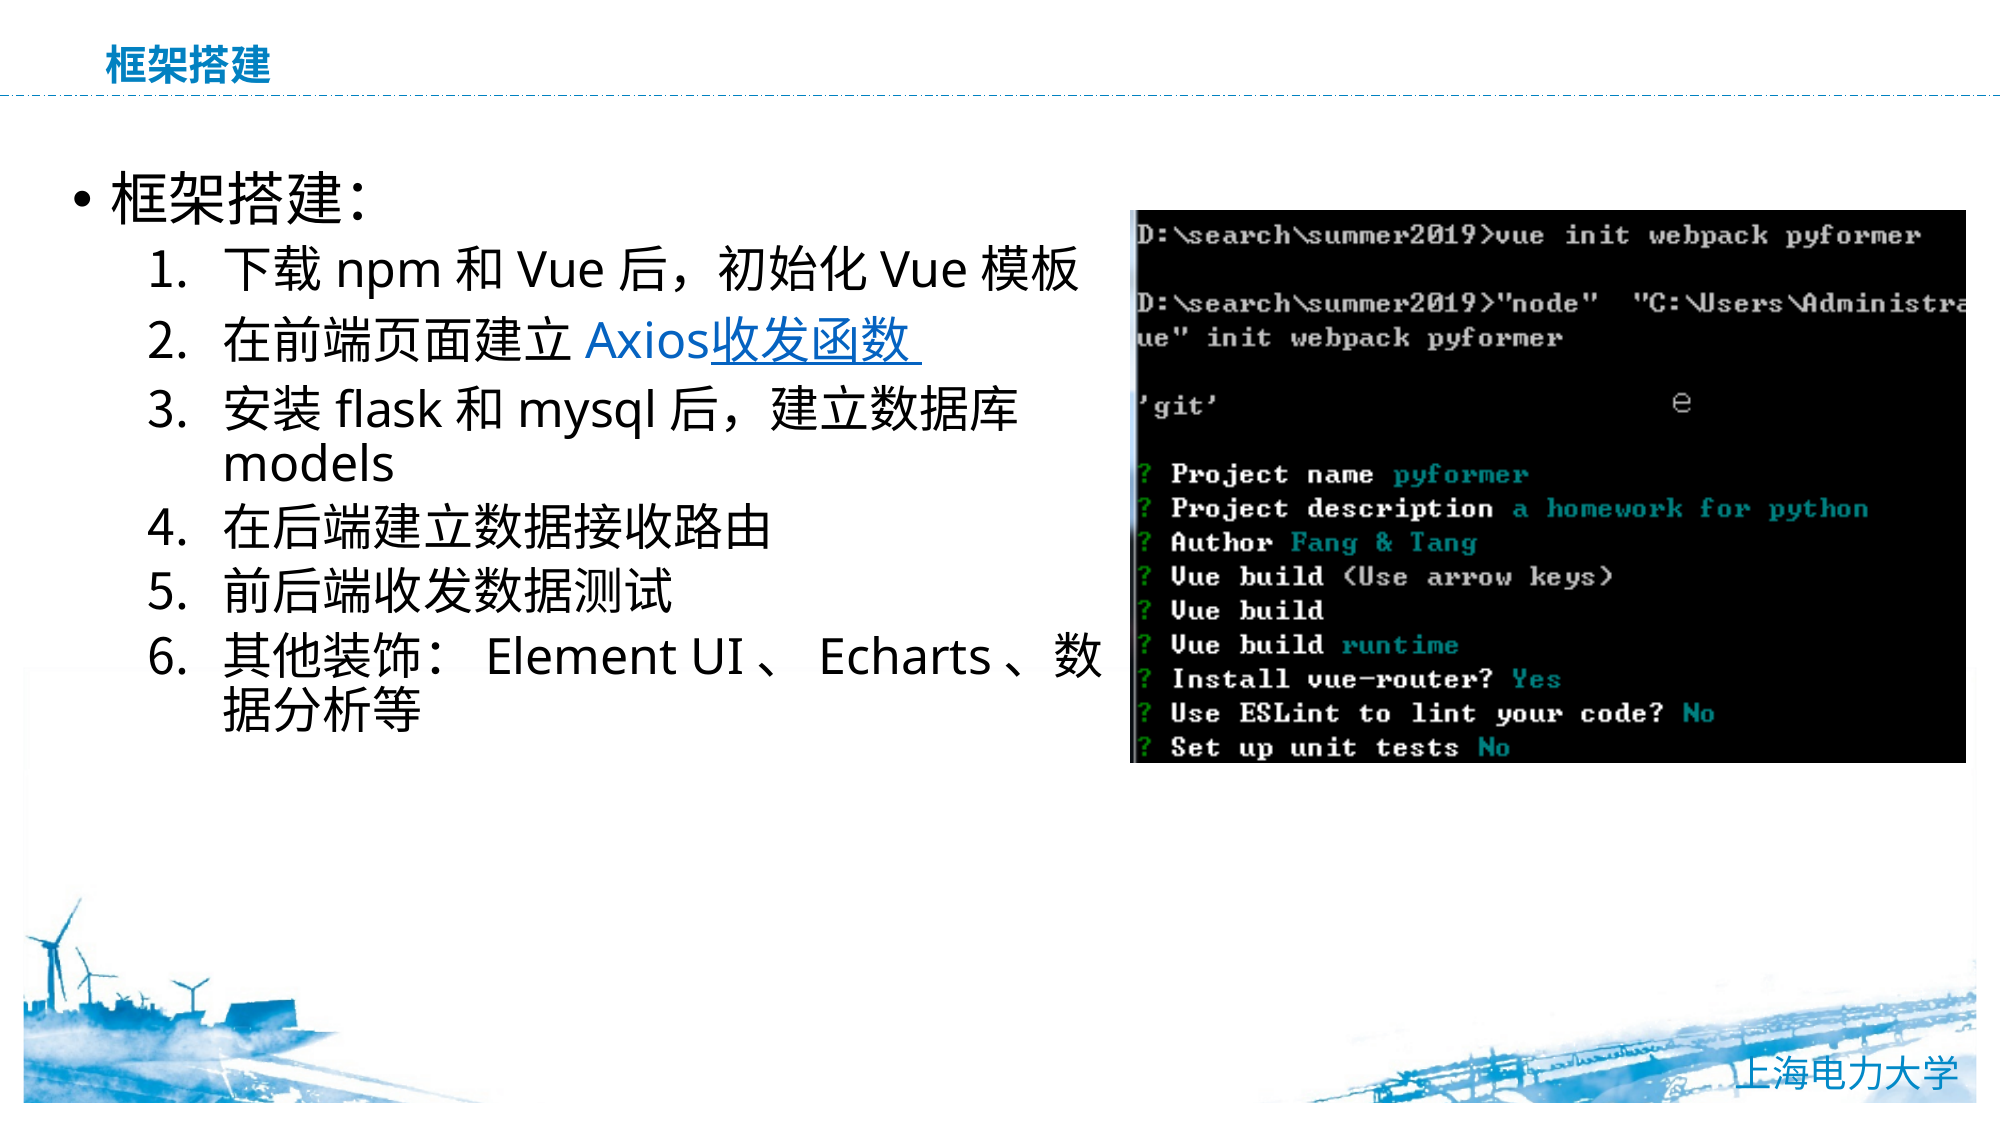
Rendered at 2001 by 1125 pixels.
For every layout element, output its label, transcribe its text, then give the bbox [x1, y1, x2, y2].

picture [23, 210, 1977, 1103]
list 框架搭建： 下载npm和Vue后，初始化Vue模板 在前端页面建立Axios收发函数 安装flask和mysql后，建立数据库models 在后端建立数据接收路由 前后端收发数据测试 其他装饰：Element UI、Echarts、数据分析等 [57, 162, 1165, 1058]
title 框架搭建 [90, 22, 635, 112]
